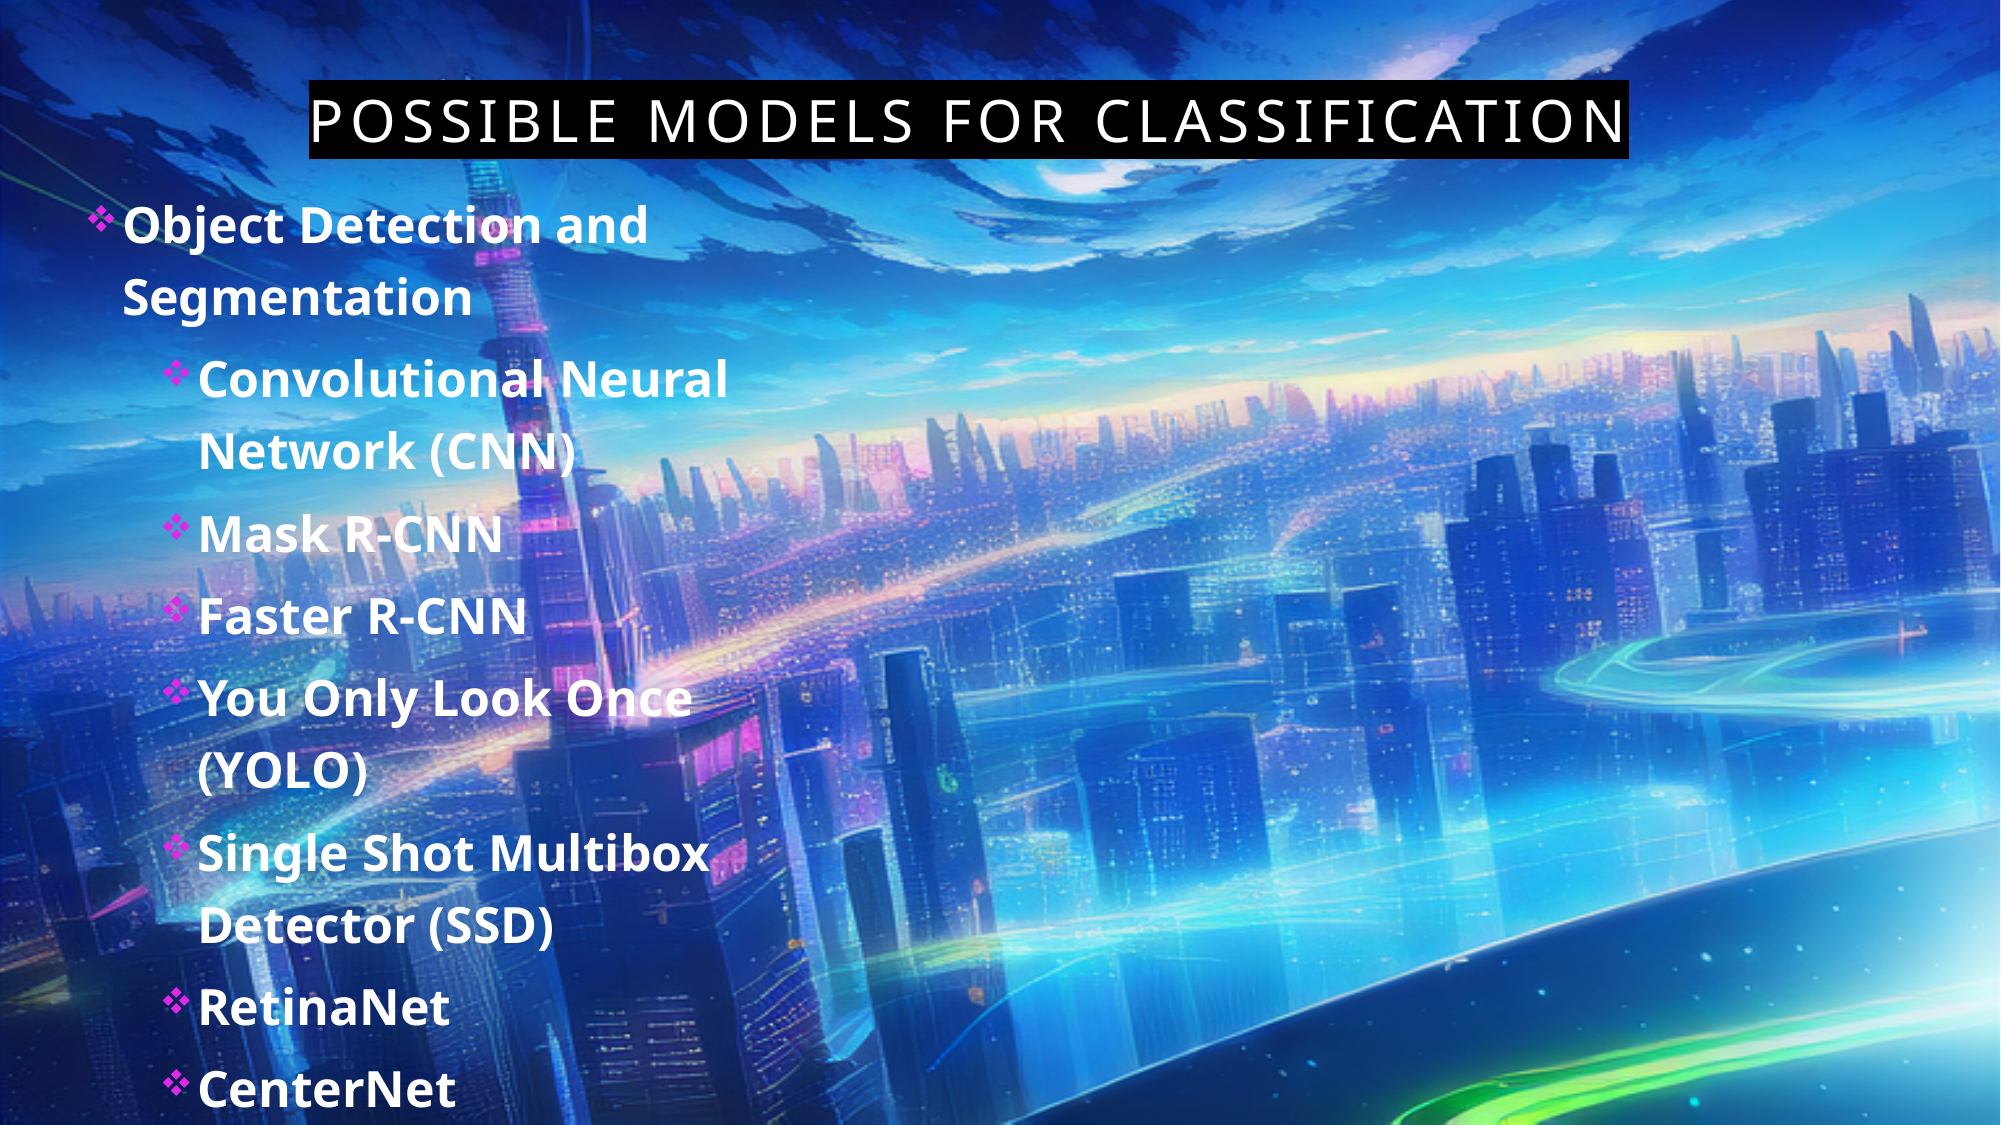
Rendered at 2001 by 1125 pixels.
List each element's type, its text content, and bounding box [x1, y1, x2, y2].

title Possible Models for Classification [97, 62, 1841, 162]
list Object Detection and Segmentation Convolutional Neural Network (CNN) Mask R-CNN Faster R-CNN You Only Look Once (YOLO) Single Shot Multibox Detector (SSD) RetinaNet CenterNet Deep Residual Networks (ResNet) Region-Based Fully Convolutional Network (R-FCN) [69, 173, 889, 888]
picture [0, 0, 2001, 1125]
